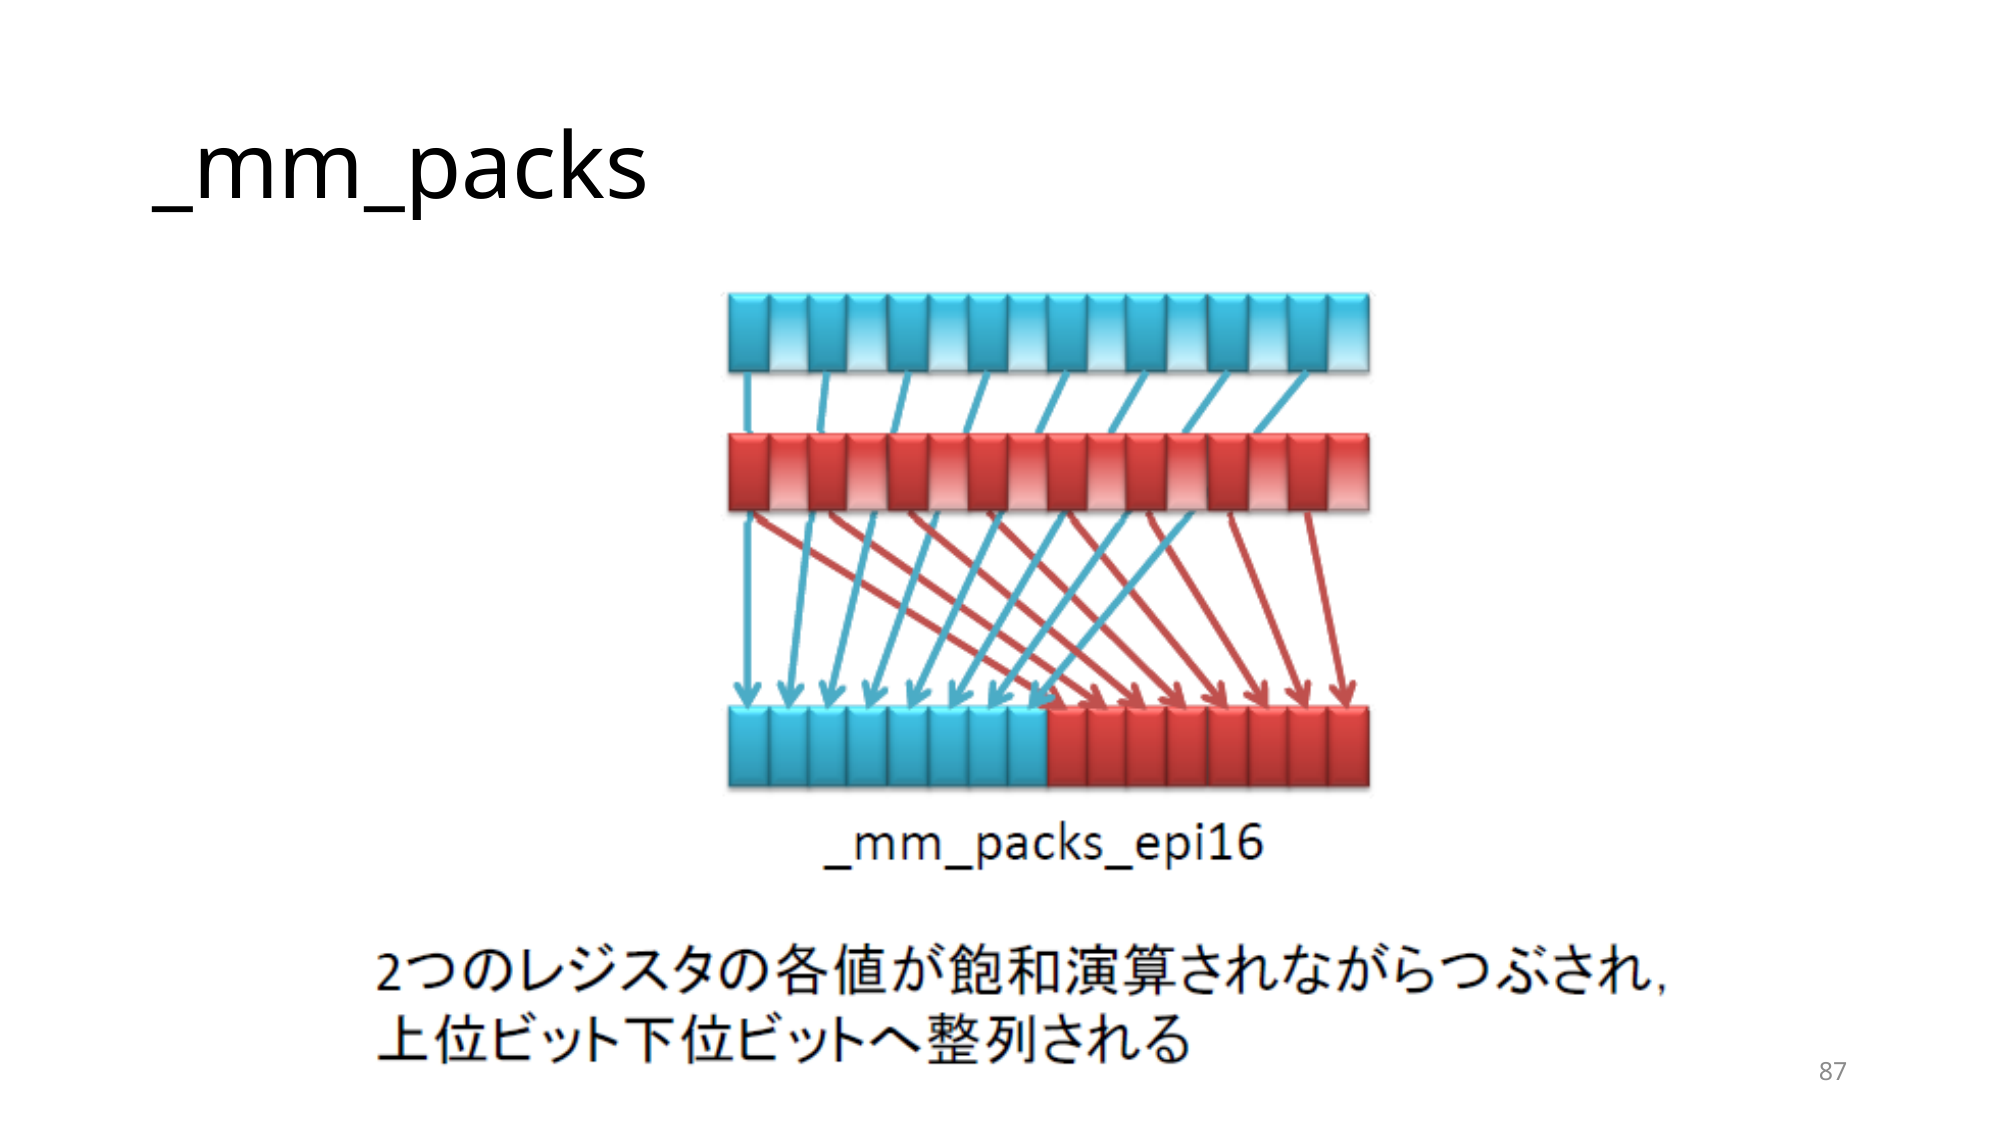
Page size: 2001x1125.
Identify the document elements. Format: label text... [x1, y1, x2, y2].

slide_number 87 [1752, 1042, 1863, 1103]
title _mm_packs [137, 59, 1863, 278]
picture [266, 257, 1752, 1103]
